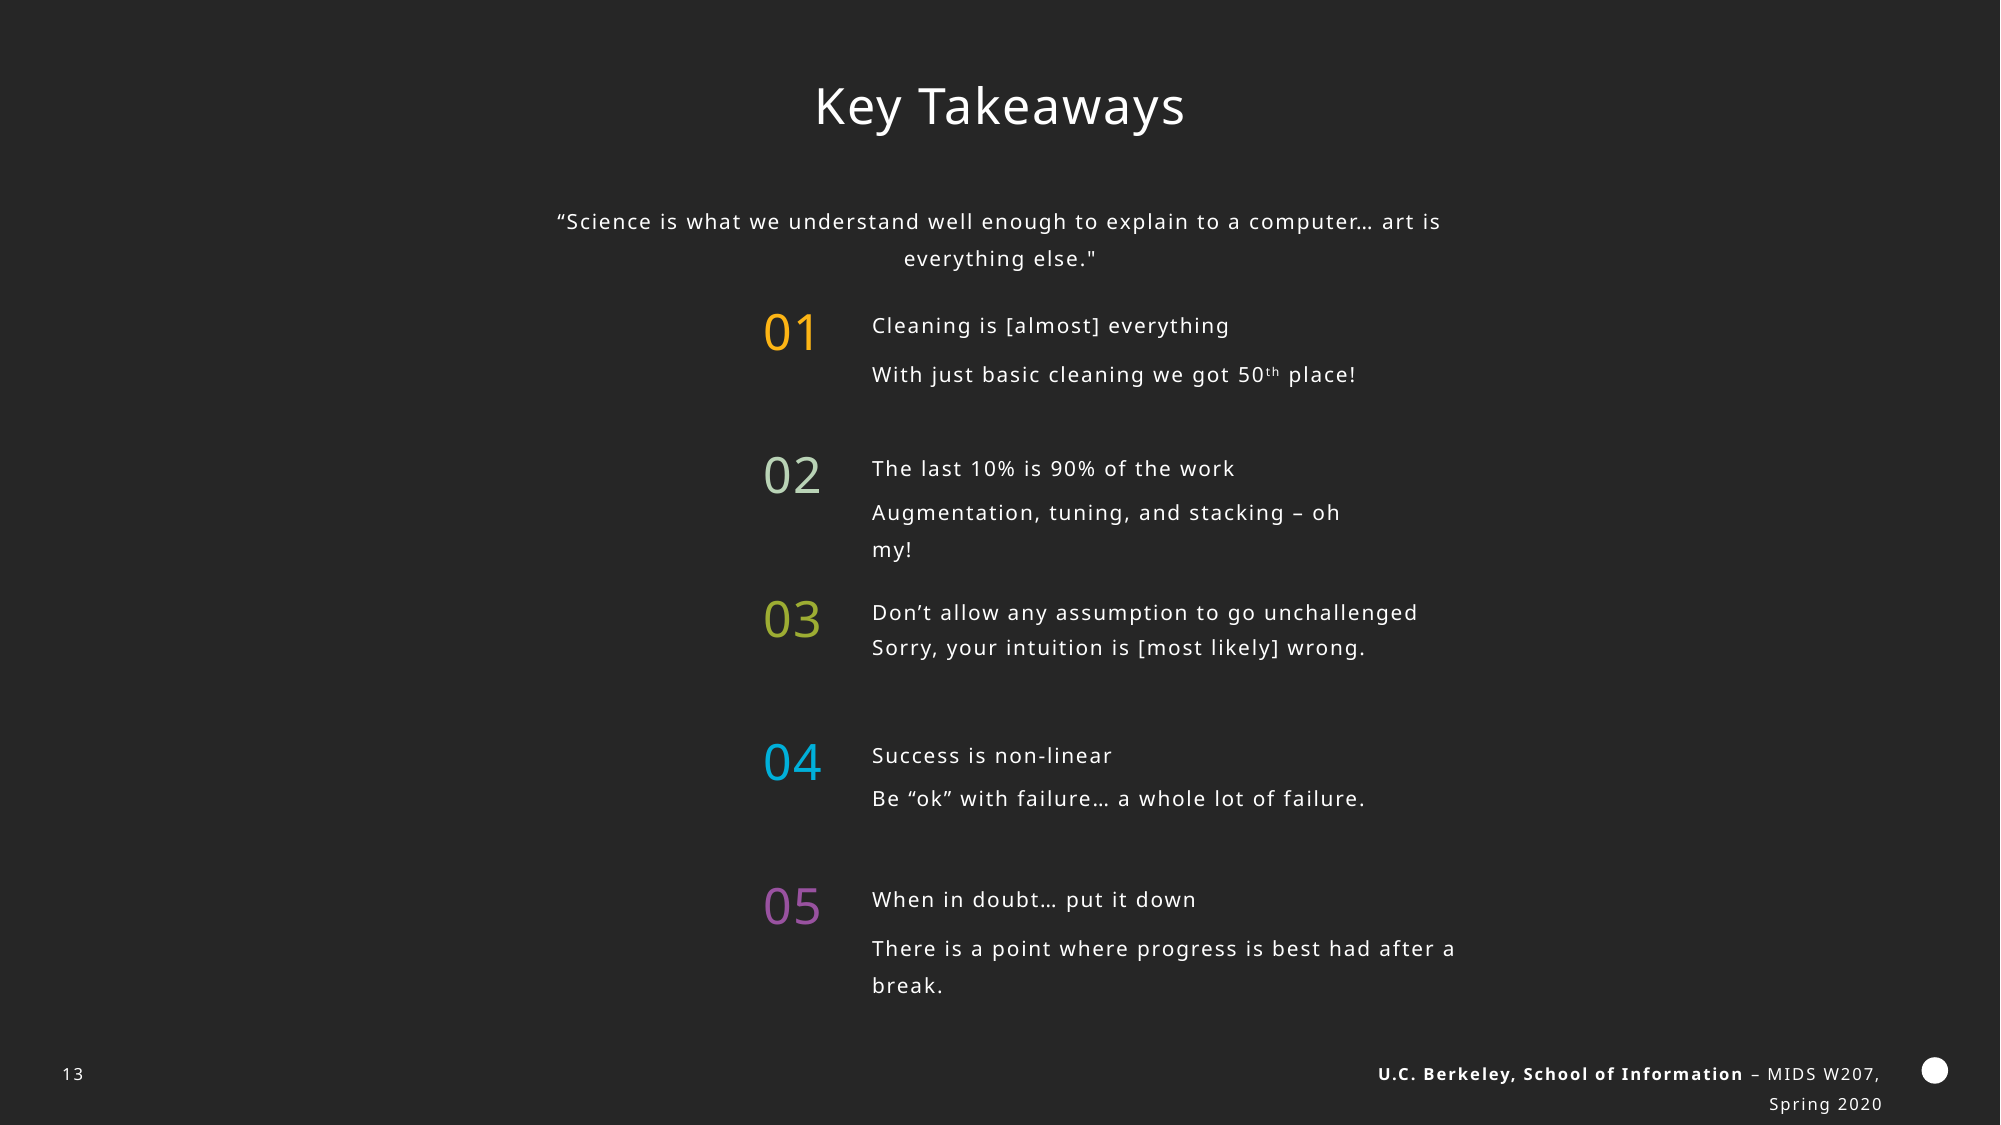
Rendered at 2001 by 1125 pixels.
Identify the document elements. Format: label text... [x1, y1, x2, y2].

text_box 01 [748, 292, 877, 368]
text_box Augmentation, tuning, and stacking – oh my! [857, 489, 1389, 570]
text_box Don’t allow any assumption to go unchallenged [877, 579, 1583, 632]
text_box 04 [748, 723, 877, 798]
text_box Sorry, your intuition is [most likely] wrong. [857, 632, 1389, 668]
text_box 03 [748, 579, 877, 655]
text_box There is a point where progress is best had after a break. [857, 915, 1478, 1006]
text_box The last 10% is 90% of the work [877, 436, 1389, 489]
text_box 05 [748, 866, 877, 942]
text_box Be “ok” with failure… a whole lot of failure. [857, 776, 1389, 818]
text_box Key Takeaways [799, 36, 1201, 142]
text_box Cleaning is [almost] everything [877, 292, 1389, 345]
text_box U.C. Berkeley, School of Information – MIDS W207, Spring 2020 [1330, 1046, 1897, 1121]
text_box When in doubt… put it down [877, 866, 1389, 919]
text_box Success is non-linear [877, 723, 1619, 776]
text_box With just basic cleaning we got 50th place! [857, 345, 1389, 394]
text_box [1920, 1056, 1950, 1085]
text_box 02 [748, 436, 877, 511]
text_box 13 [47, 1046, 109, 1092]
text_box “Science is what we understand well enough to explain to a computer… art is everything else." [495, 188, 1505, 279]
